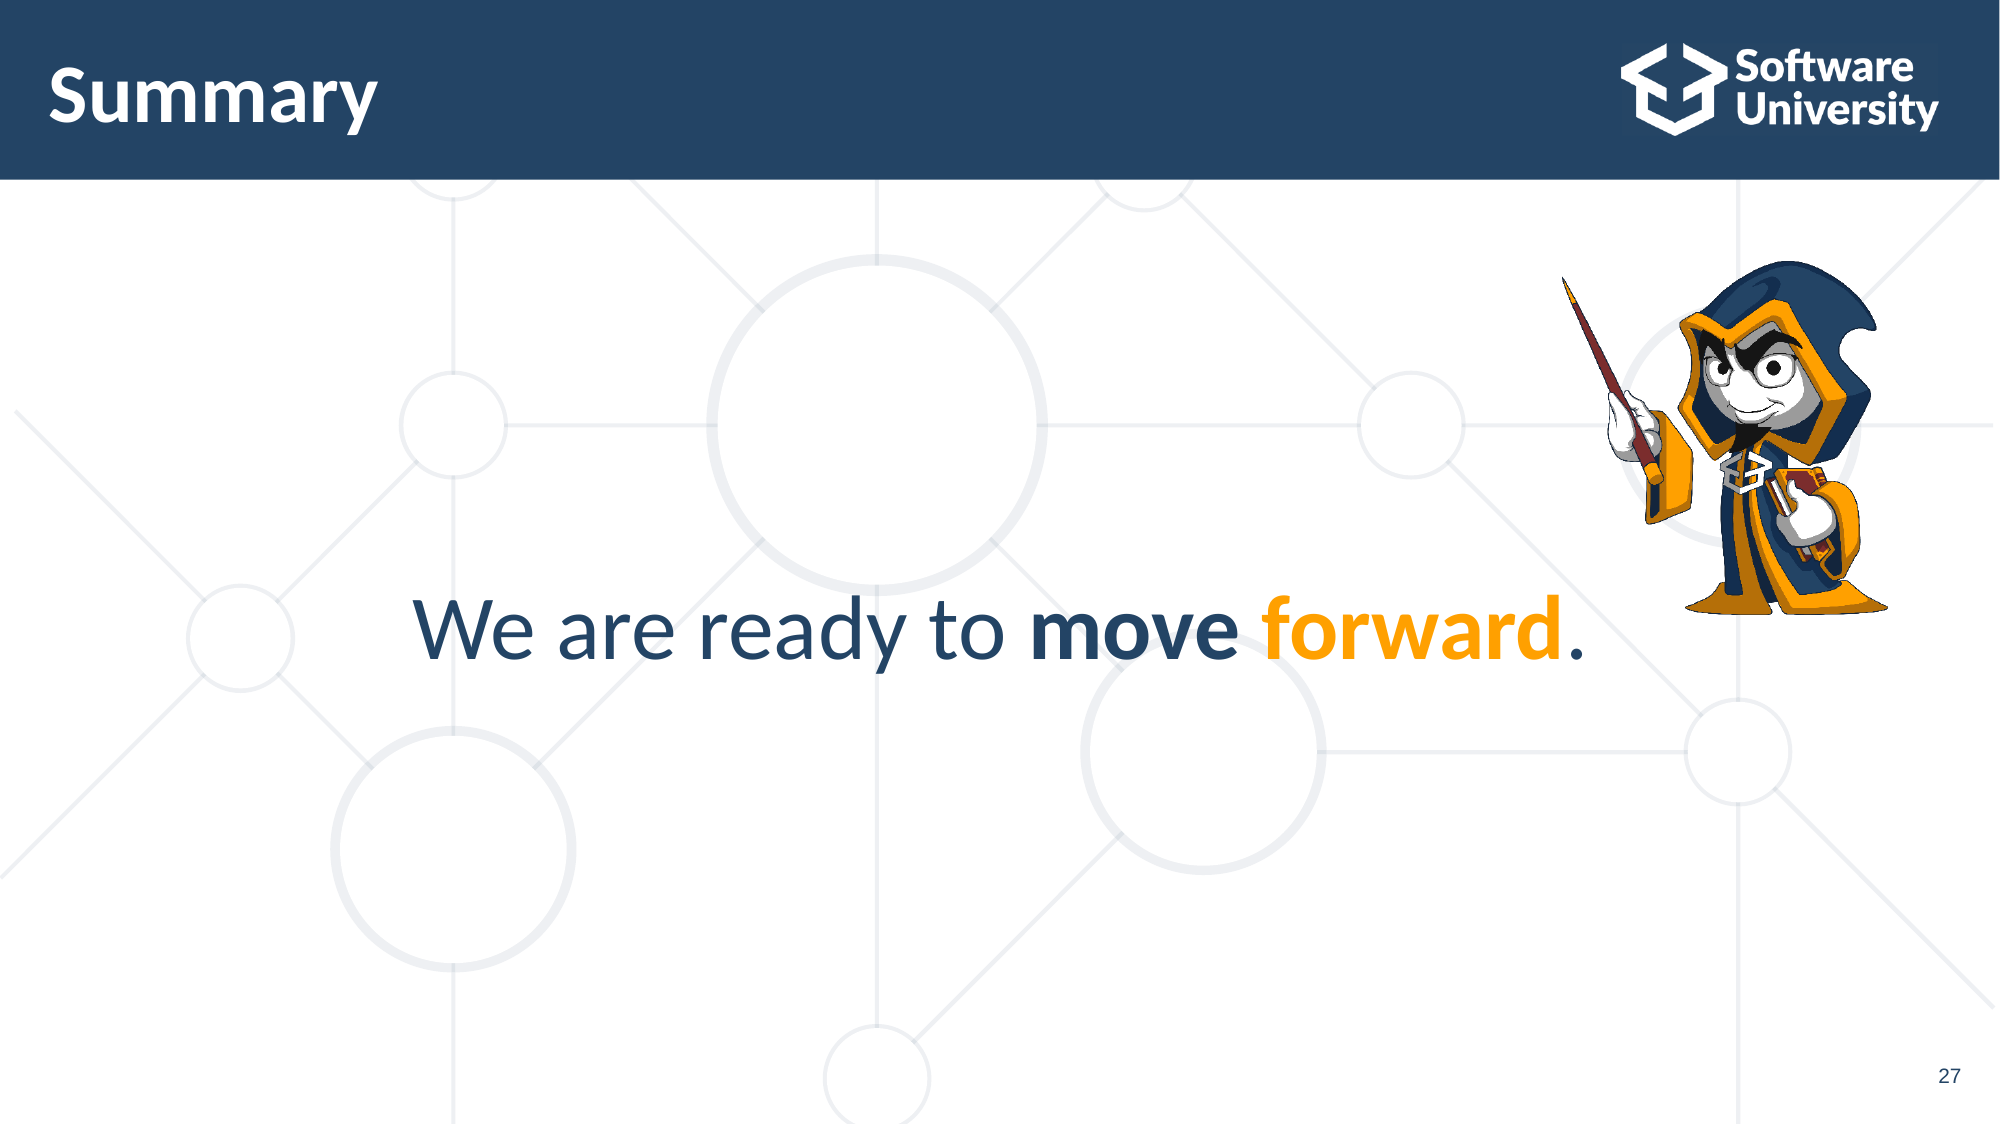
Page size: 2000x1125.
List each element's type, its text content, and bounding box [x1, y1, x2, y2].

picture [1549, 229, 1920, 630]
picture [1621, 43, 1939, 136]
slide_number 27 [1896, 1049, 1968, 1101]
list We are ready to move forward. [31, 196, 1970, 1050]
title Summary [31, 16, 1591, 162]
